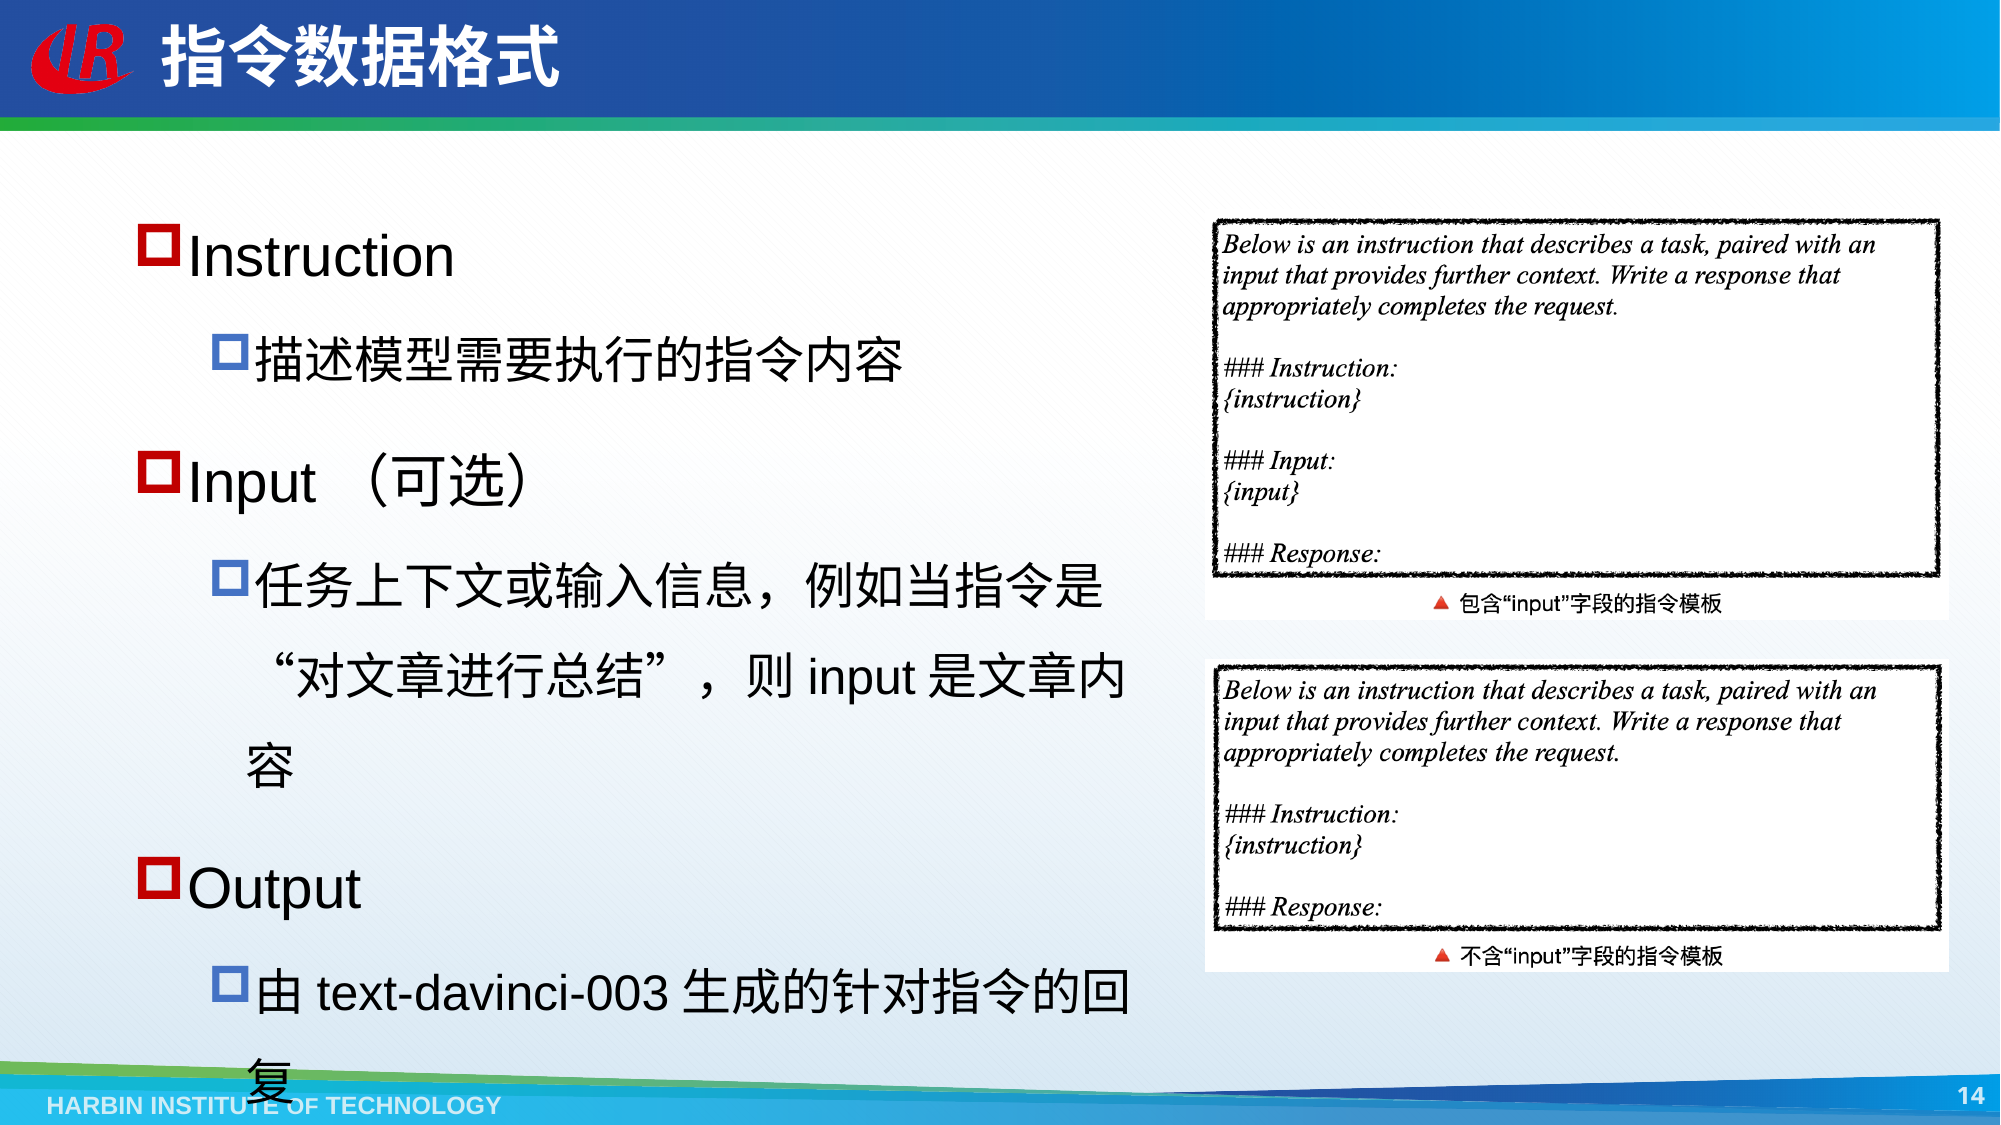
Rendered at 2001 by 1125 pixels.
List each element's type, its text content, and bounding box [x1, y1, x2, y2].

title 指令数据格式 [145, 16, 1035, 96]
picture [0, 0, 2000, 131]
footer HARBIN INSTITUTE OF TECHNOLOGY [31, 1081, 843, 1125]
slide_number 14 [1623, 1072, 2000, 1110]
picture [1205, 209, 1949, 620]
picture [1205, 659, 1949, 972]
list Instruction 描述模型需要执行的指令内容 Input（可选） 任务上下文或输入信息，例如当指令是“对文章进行总结”，则input是文章内容 Output 由text-davinci-003生成的针对指令的回复 [118, 175, 1175, 1047]
picture [0, 1061, 2000, 1125]
